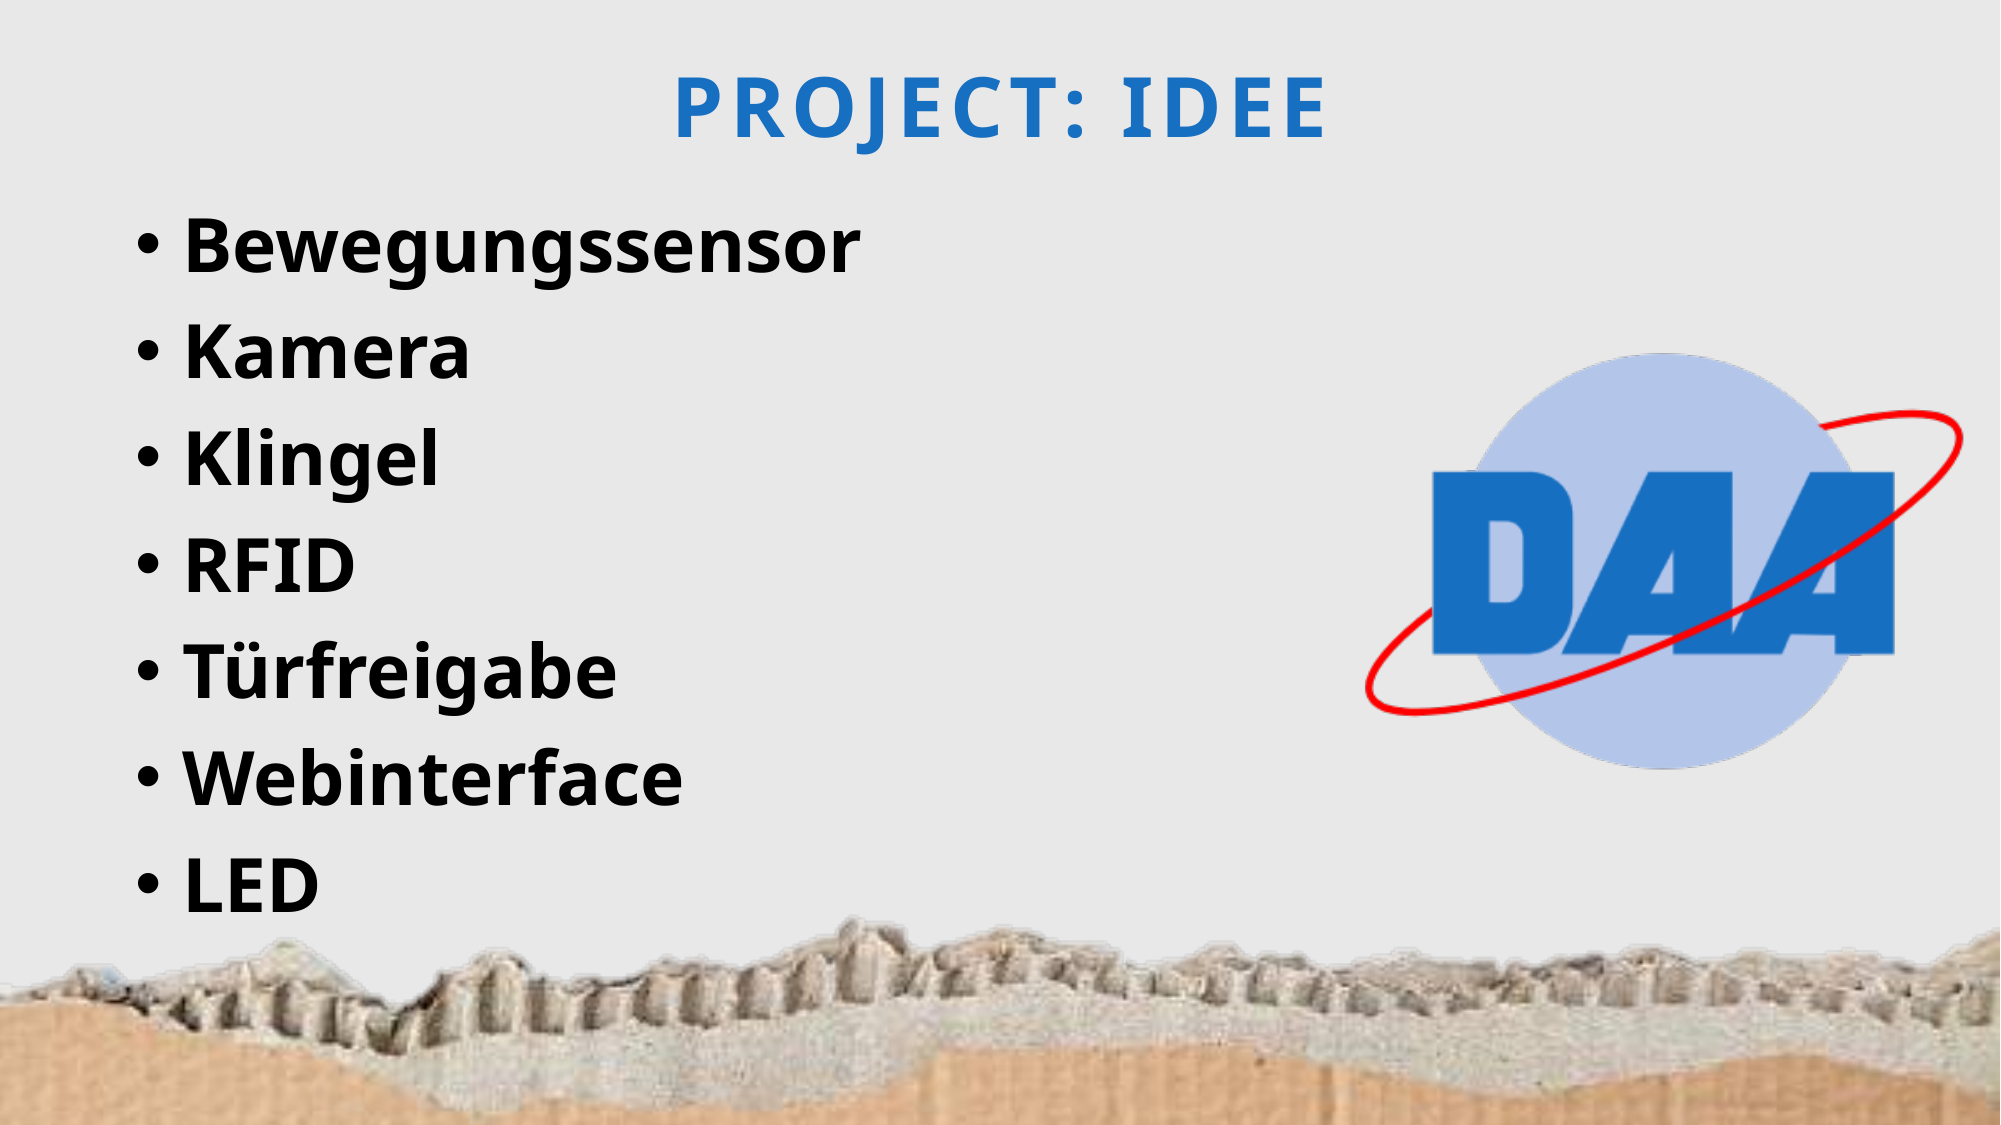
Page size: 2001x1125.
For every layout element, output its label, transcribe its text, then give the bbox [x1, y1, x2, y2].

picture [0, 349, 2001, 1125]
text_box PROJECT: IDEE [50, 46, 1950, 190]
text_box Bewegungssensor Kamera Klingel RFID Türfreigabe Webinterface LED [120, 189, 1531, 1110]
